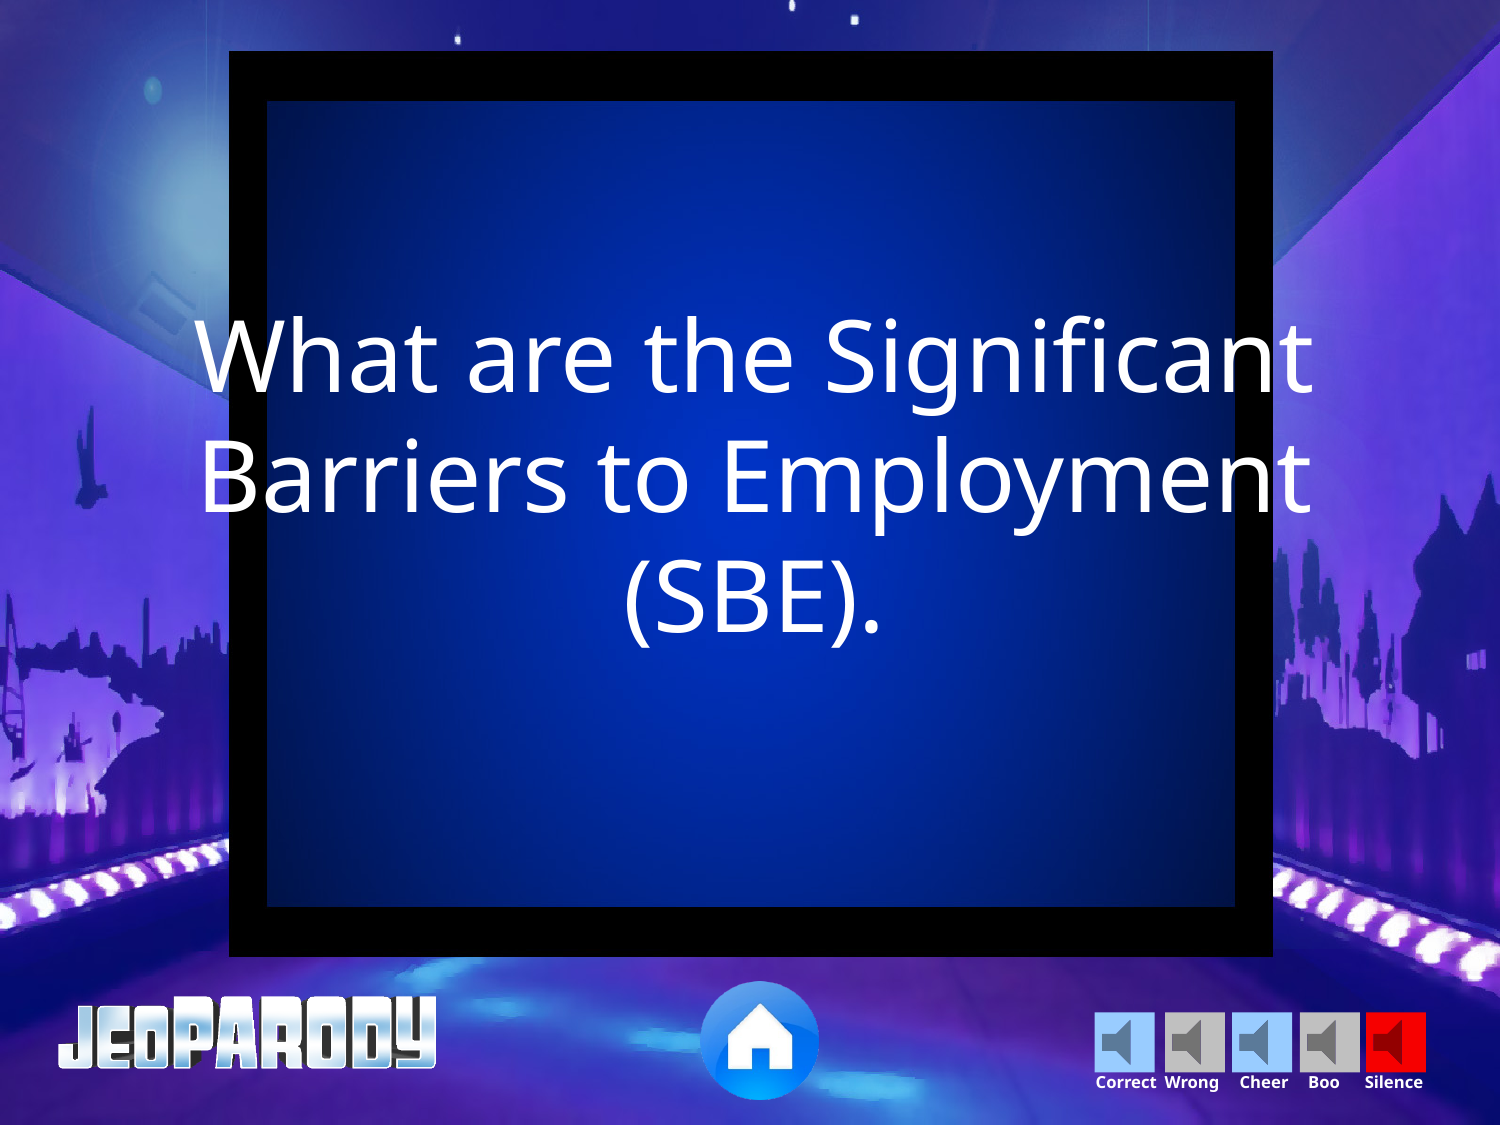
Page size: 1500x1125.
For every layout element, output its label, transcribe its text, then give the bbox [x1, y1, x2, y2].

text_box What are the Significant Barriers to Employment (SBE). [133, 284, 1375, 660]
picture [0, 0, 1500, 1125]
